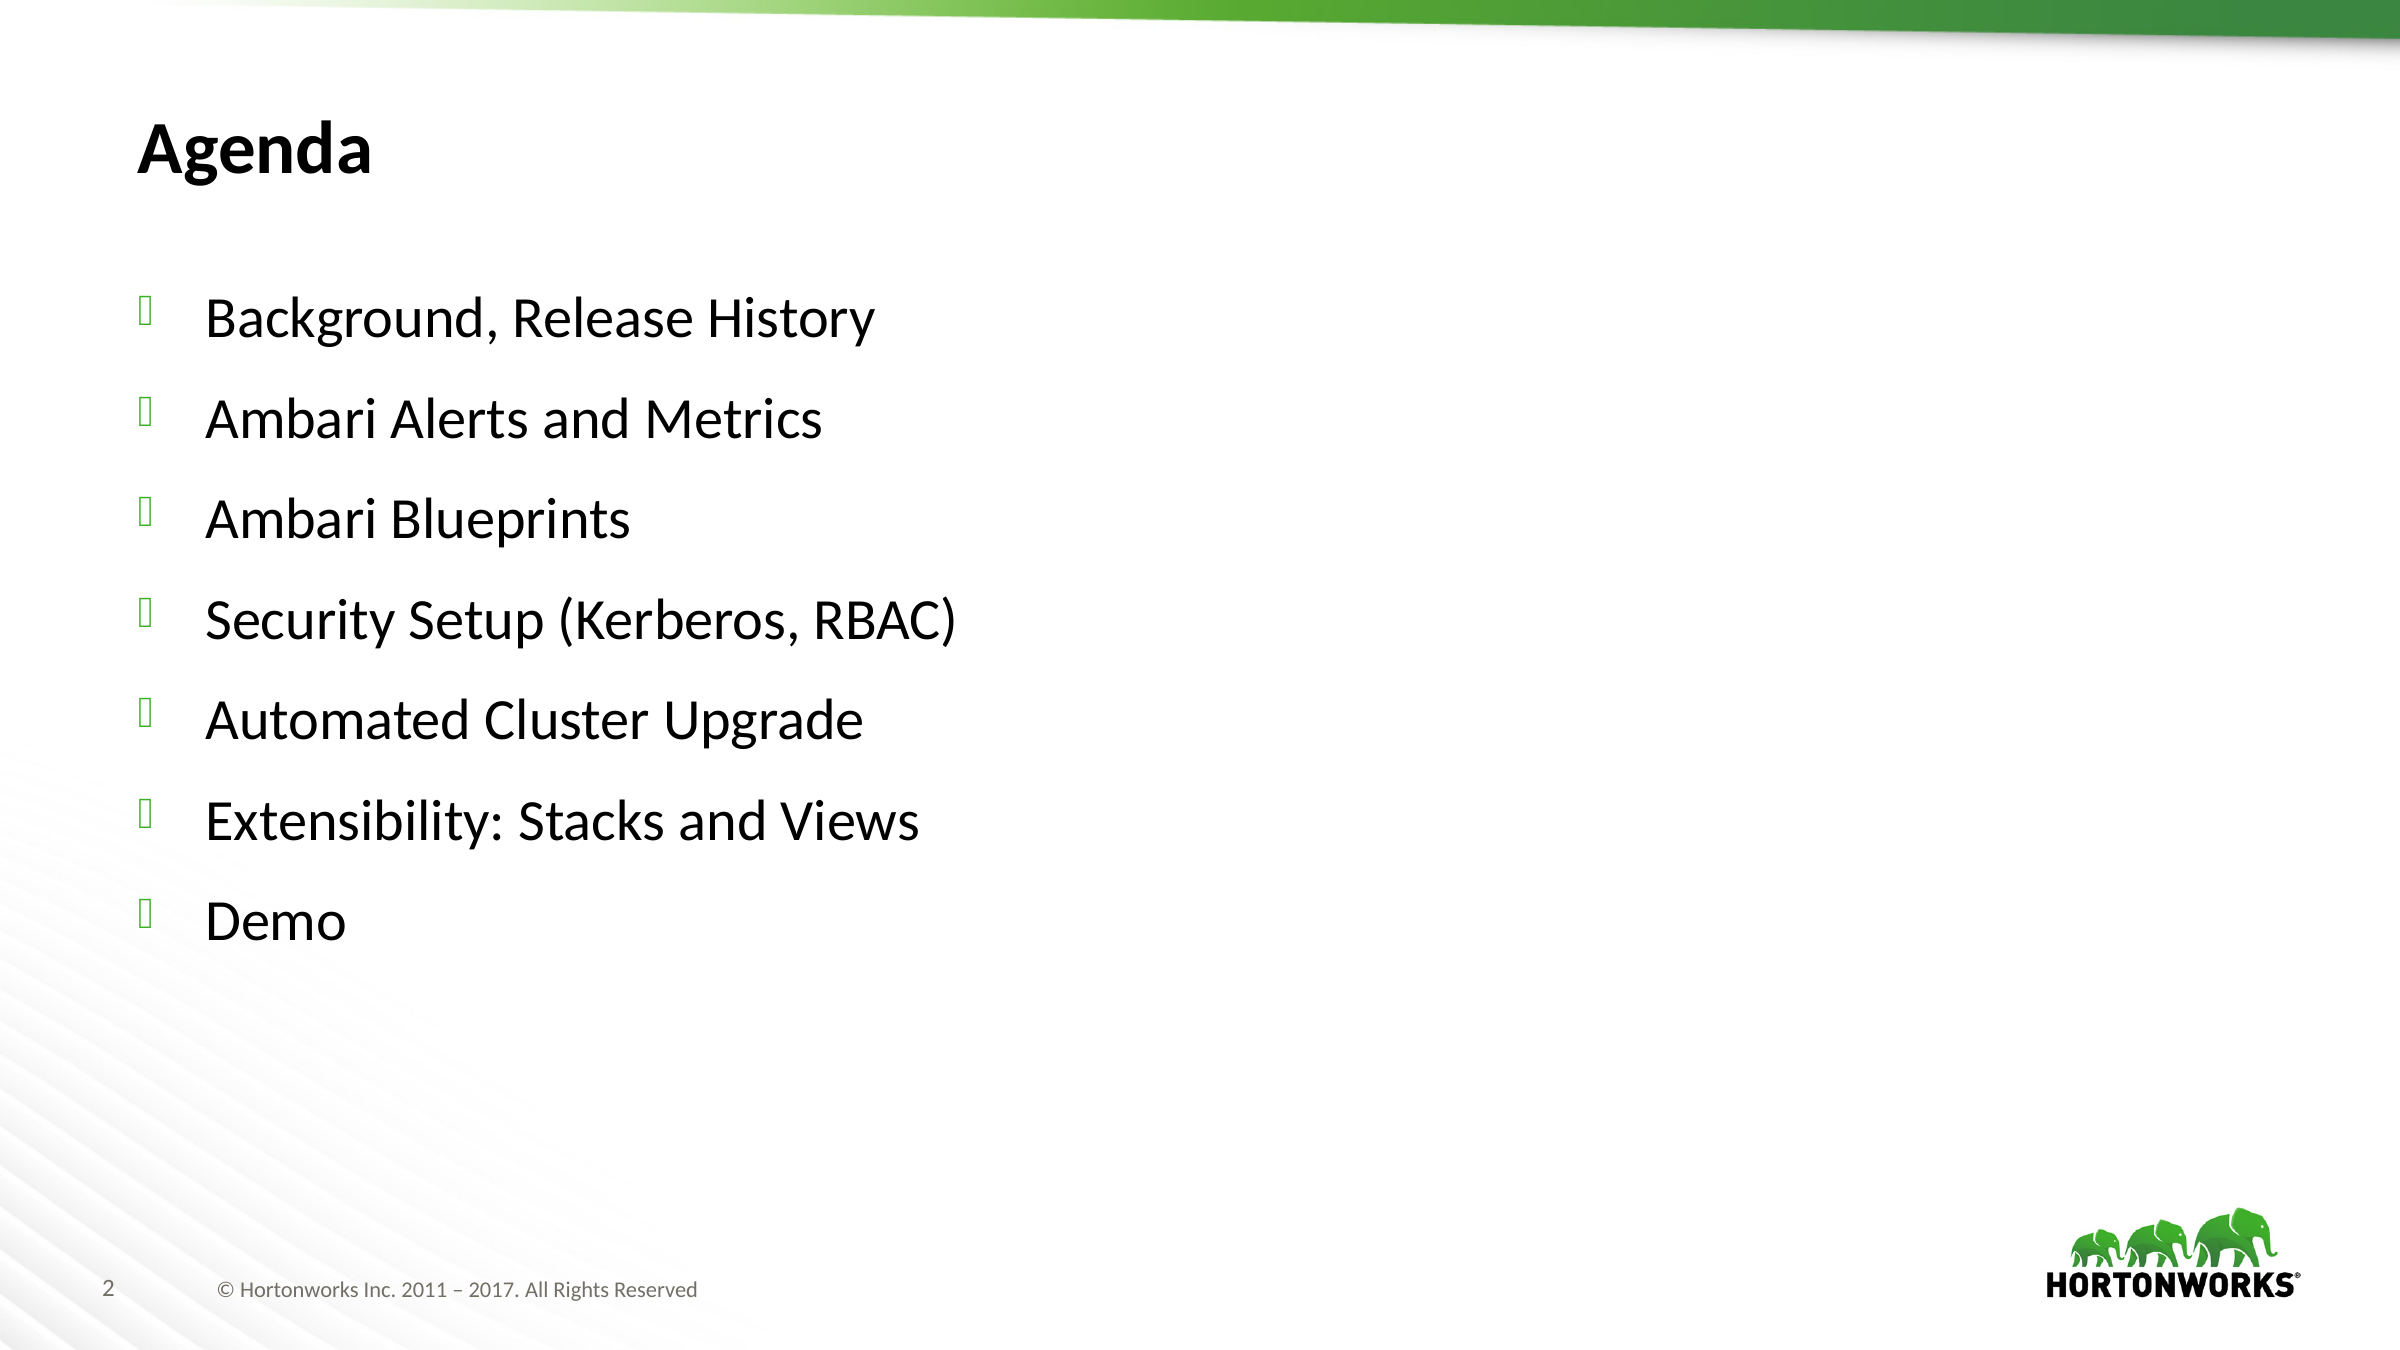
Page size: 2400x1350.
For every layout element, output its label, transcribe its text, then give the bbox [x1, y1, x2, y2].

title Agenda [138, 111, 2298, 189]
picture [0, 0, 2400, 1350]
list Background, Release History Ambari Alerts and Metrics Ambari Blueprints Security Setup (Kerberos, RBAC) Automated Cluster Upgrade Extensibility: Stacks and Views Demo [138, 287, 2298, 962]
